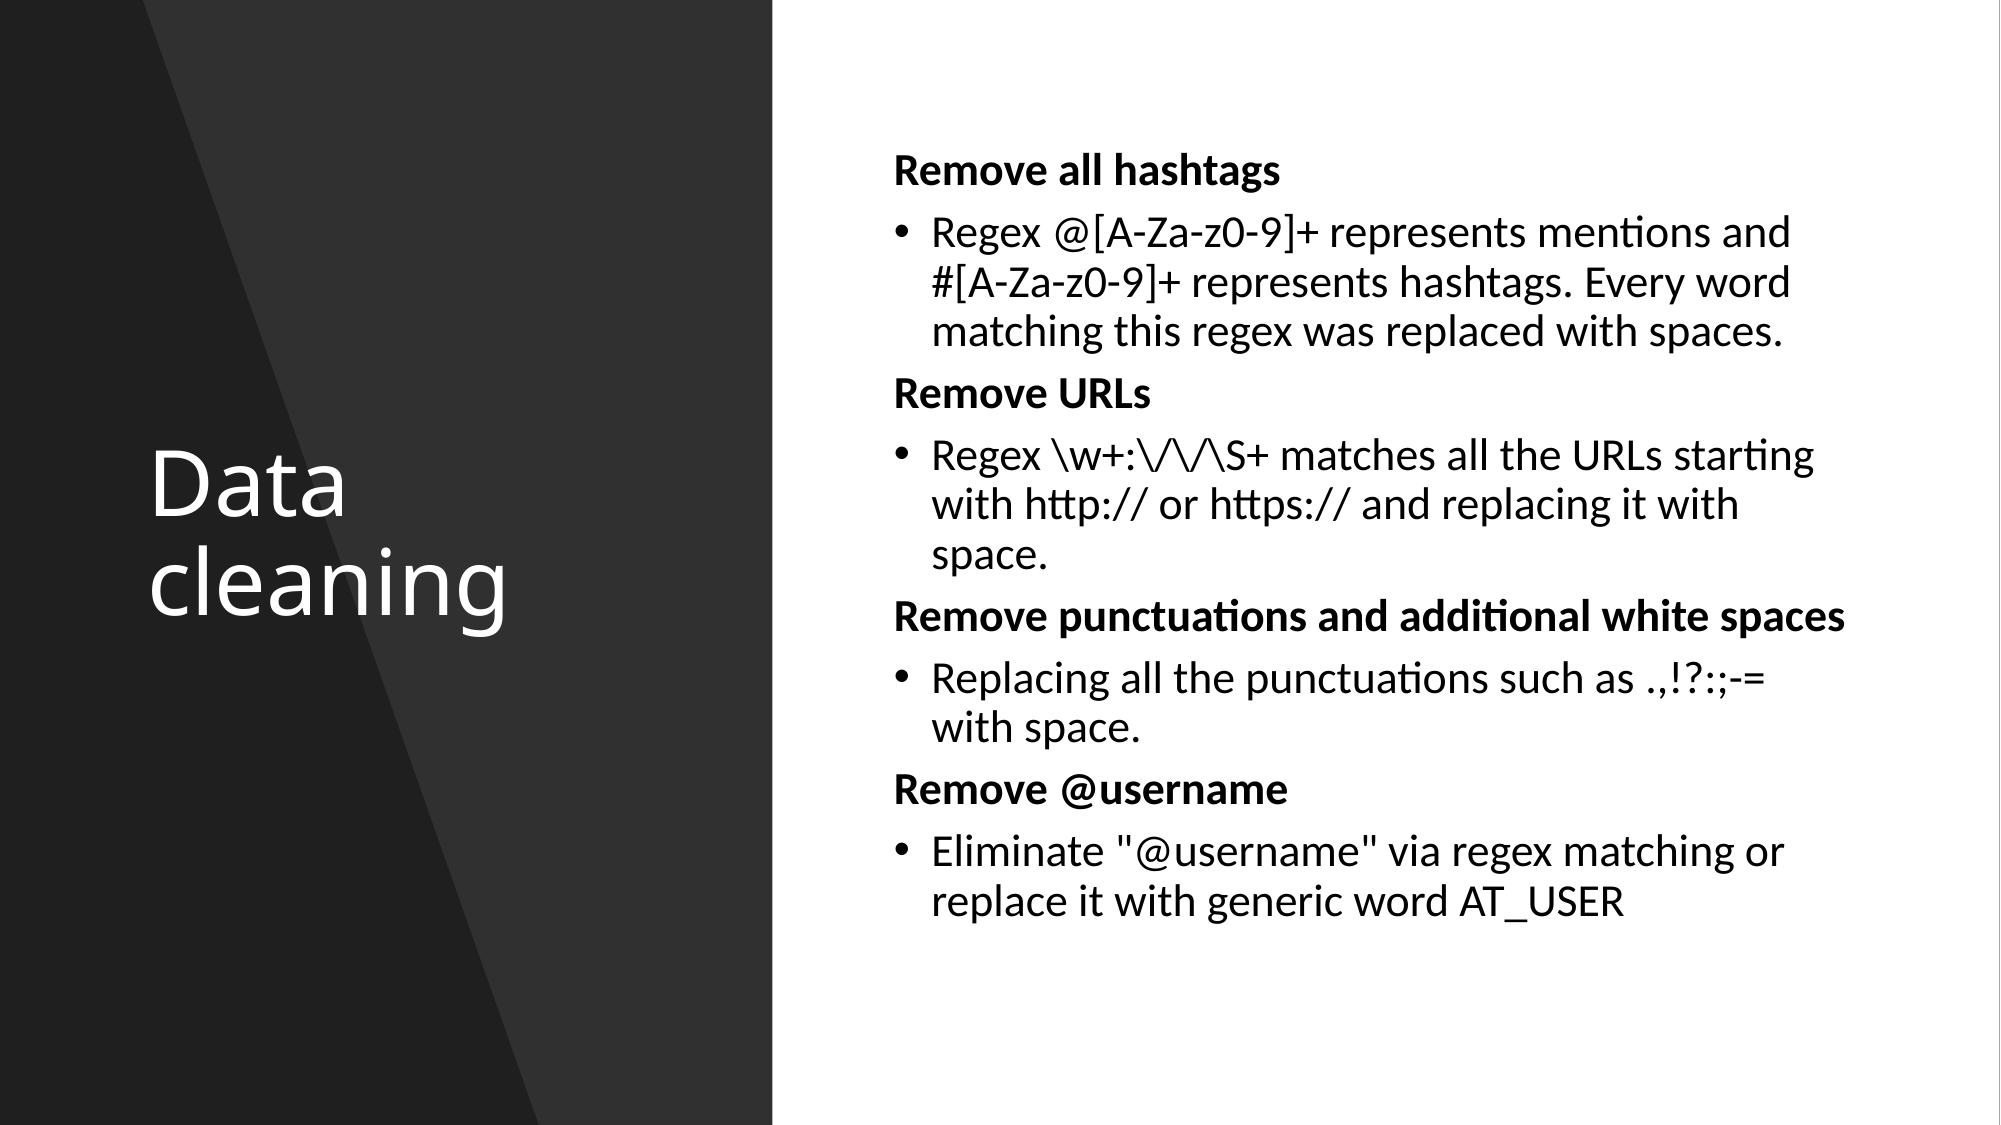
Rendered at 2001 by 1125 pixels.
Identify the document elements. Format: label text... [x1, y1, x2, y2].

text_box [145, 0, 773, 1125]
title Data cleaning [131, 105, 671, 967]
text_box [773, 0, 2000, 1125]
list Remove all hashtags Regex @[A-Za-z0-9]+ represents mentions and #[A-Za-z0-9]+ represents hashtags. Every word matching this regex was replaced with spaces. Remove URLs Regex \w+:\/\/\S+ matches all the URLs starting with http:// or https:// and replacing it with space. Remove punctuations and additional white spaces Replacing all the punctuations such as .,!?:;-= with space. Remove @username Eliminate "@username" via regex matching or replace it with generic word AT_USER [878, 105, 1868, 967]
text_box [0, 0, 540, 1125]
